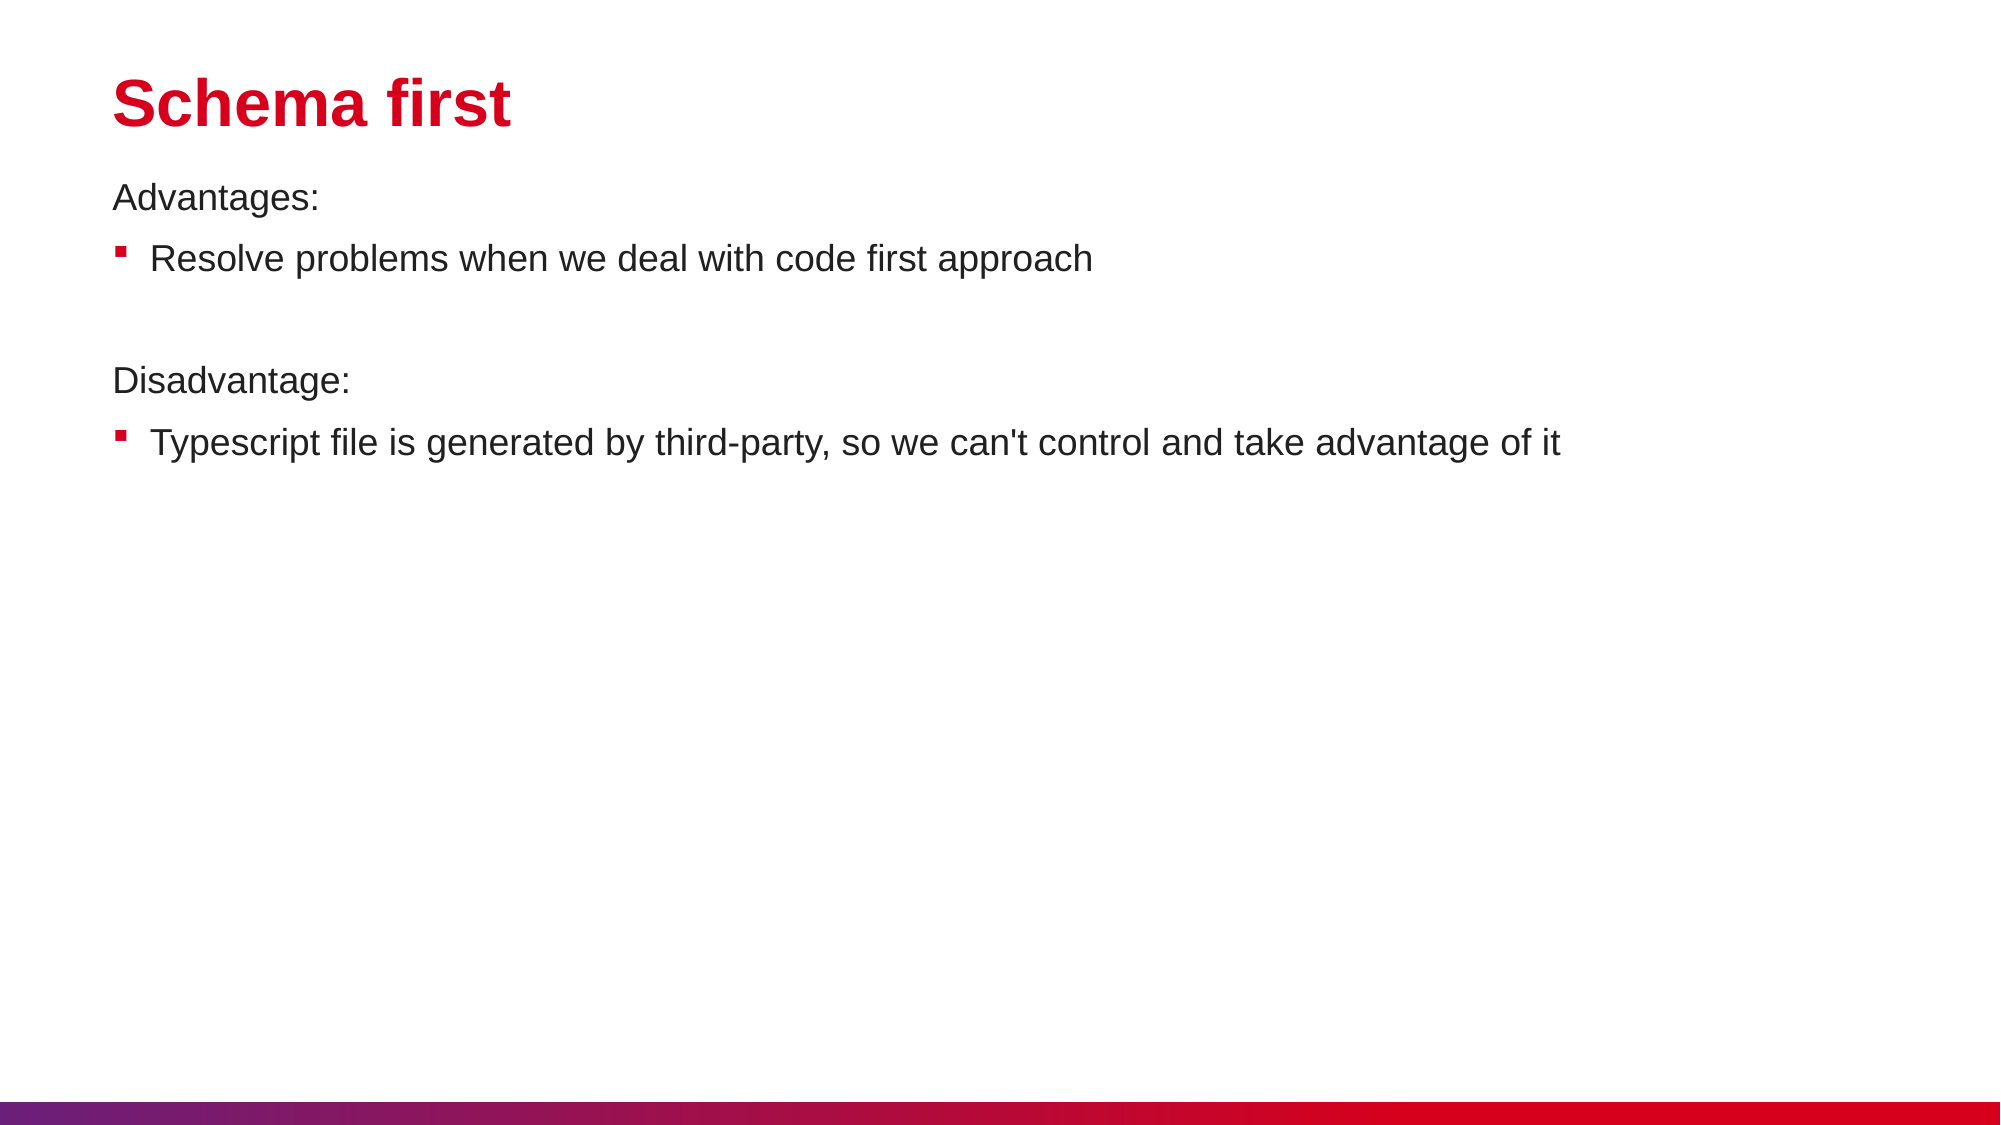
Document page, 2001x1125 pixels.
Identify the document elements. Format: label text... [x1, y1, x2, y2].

title Schema first [97, 61, 1786, 150]
list Advantages: Resolve problems when we deal with code first approach Disadvantage: Typescript file is generated by third-party, so we can't control and take advantage of it [97, 170, 1922, 1060]
